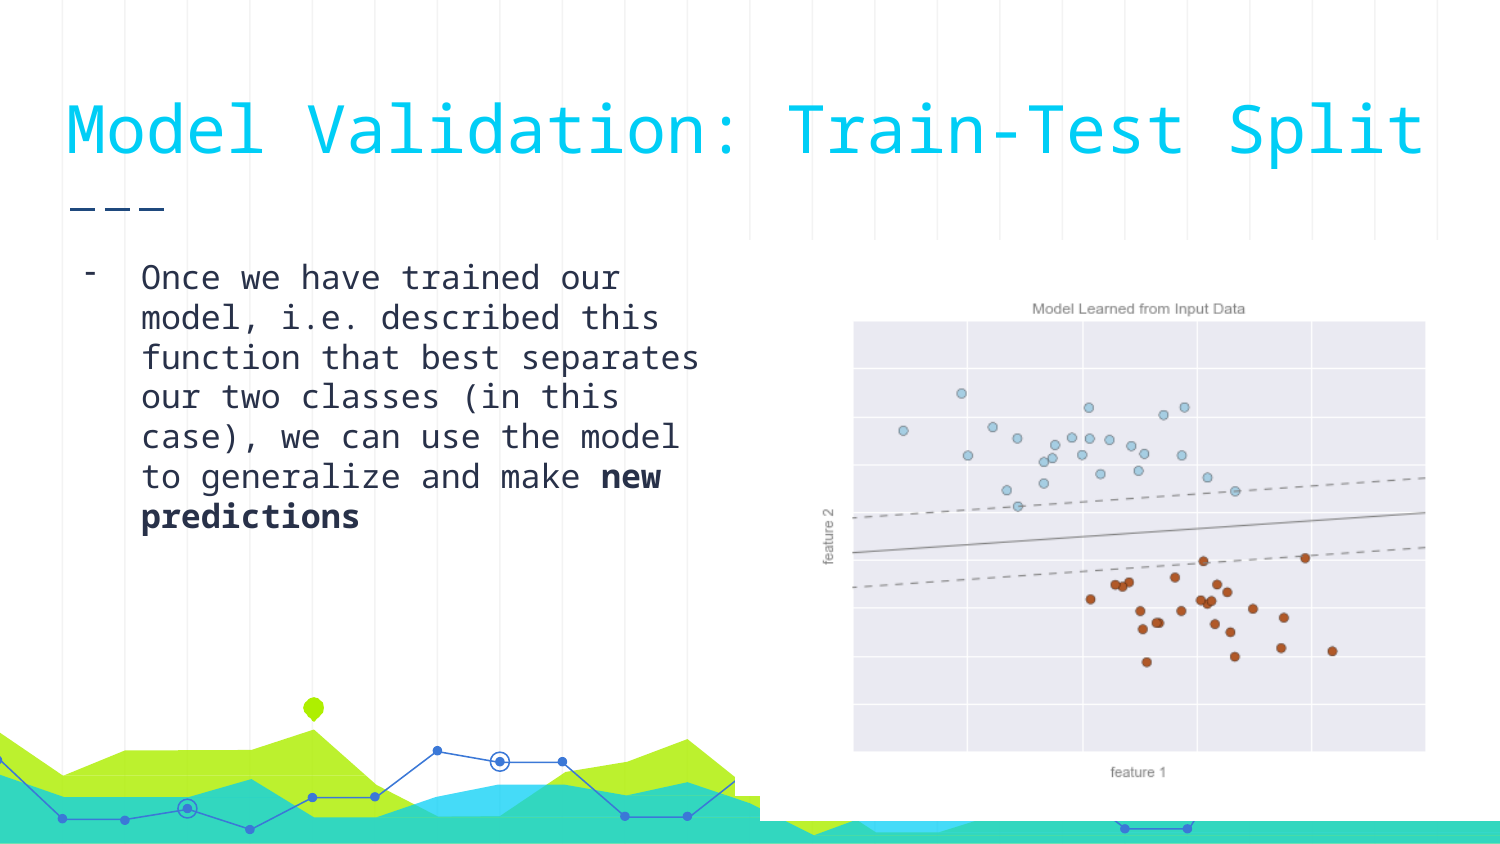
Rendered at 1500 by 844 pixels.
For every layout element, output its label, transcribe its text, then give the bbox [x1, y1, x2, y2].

picture [734, 240, 1500, 821]
title Model Validation: Train-Test Split [51, 61, 1449, 182]
list Once we have trained our model, i.e. described this function that best separates our two classes (in this case), we can use the model to generalize and make new predictions [51, 240, 733, 750]
